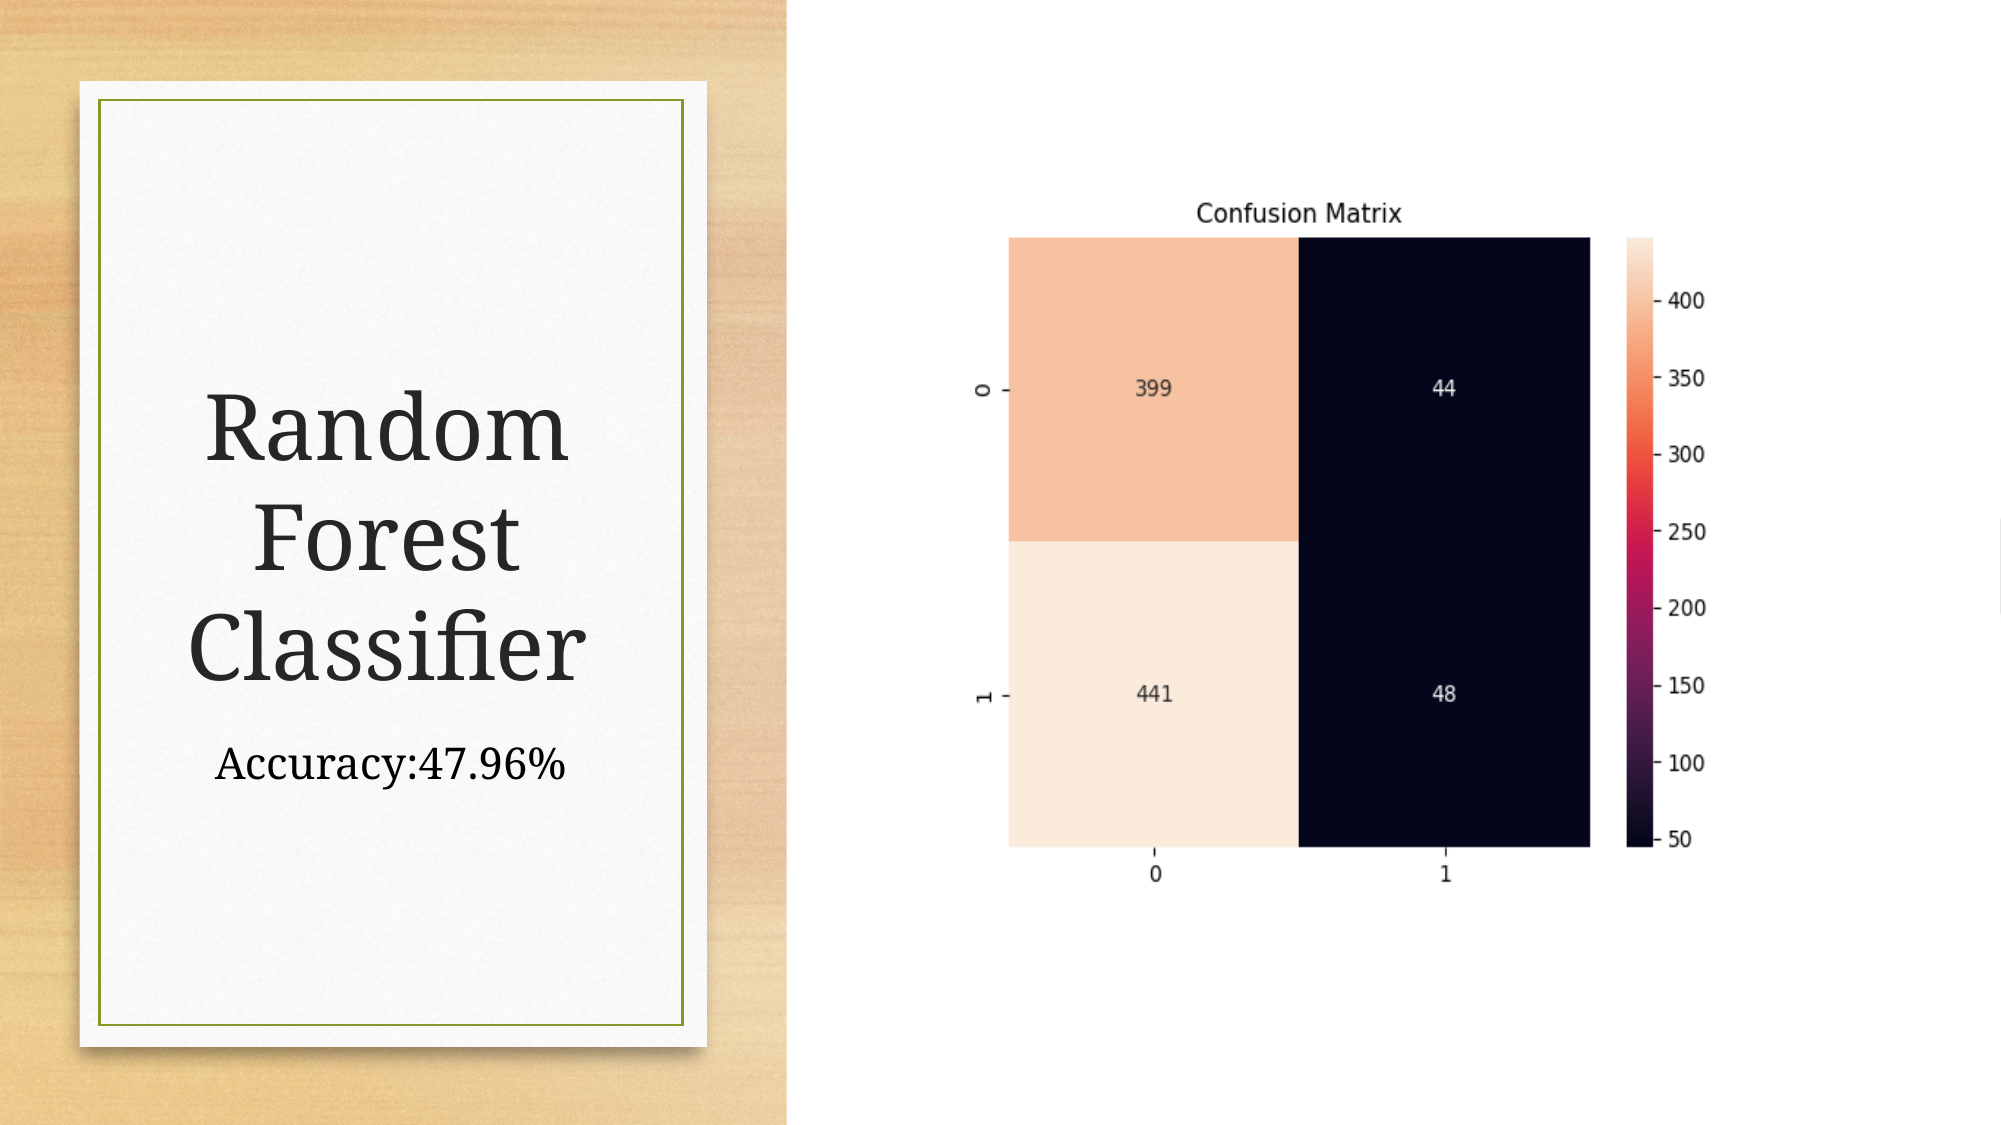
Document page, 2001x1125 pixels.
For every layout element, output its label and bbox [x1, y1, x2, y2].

list [892, 142, 1829, 935]
text_box [0, 0, 2000, 1125]
